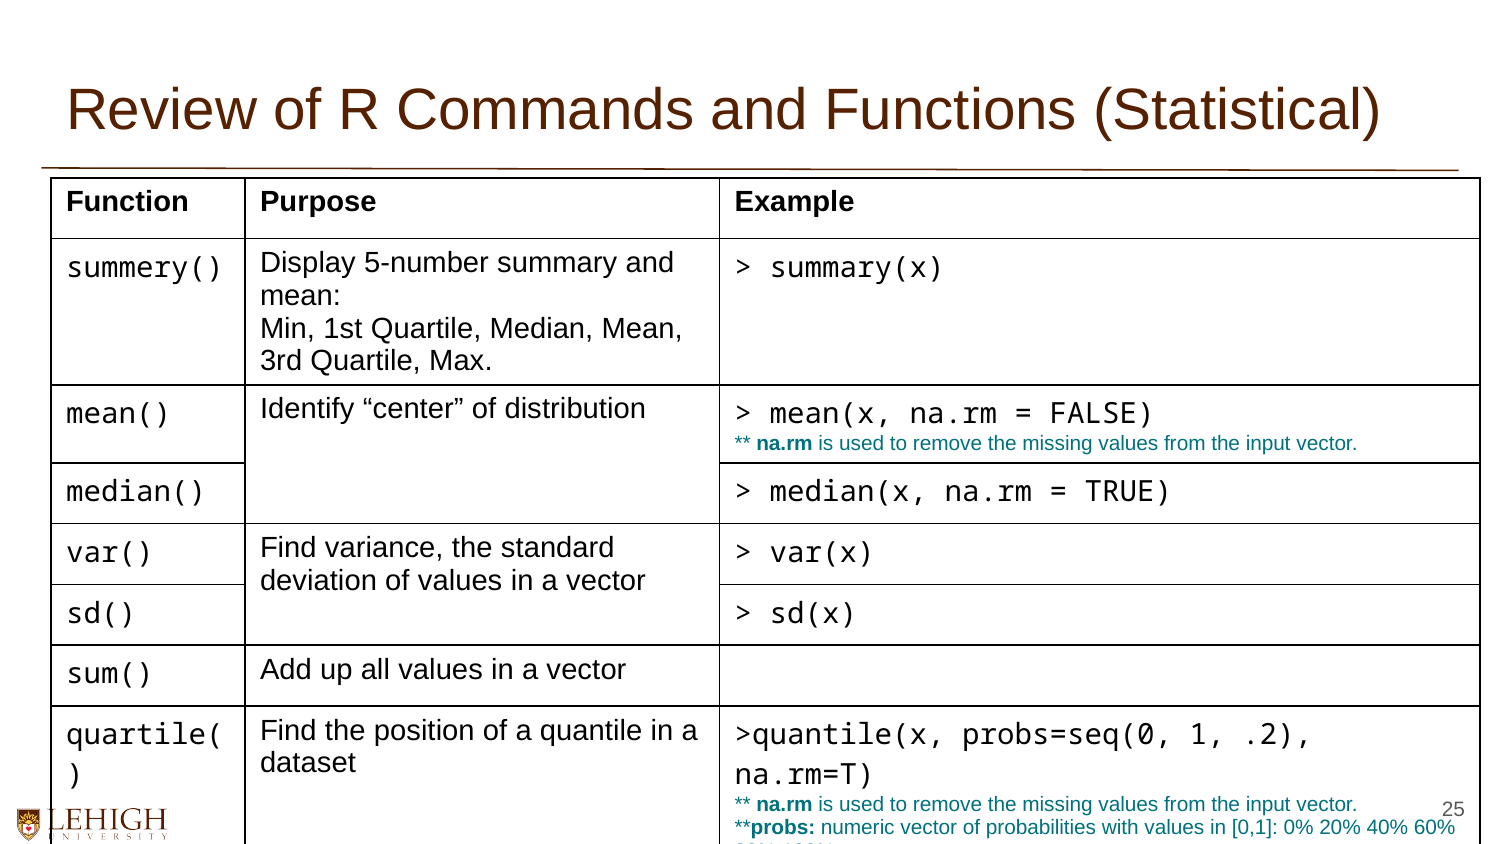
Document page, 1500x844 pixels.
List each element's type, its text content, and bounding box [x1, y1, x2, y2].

table_cell > sd(x) [720, 585, 1479, 644]
table_cell median() [52, 464, 244, 523]
table_cell var() [52, 524, 244, 584]
title Review of R Commands and Functions (Statistical) [51, 56, 1449, 156]
picture [17, 808, 50, 841]
table_cell Display 5-number summary and mean: Min, 1st Quartile, Median, Mean, 3rd Quartile, Max. [246, 239, 719, 384]
table_cell > var(x) [720, 524, 1479, 584]
table_cell [720, 646, 1479, 705]
table_cell sd() [52, 585, 244, 644]
table_header Example [720, 179, 1479, 238]
table_cell Add up all values in a vector [246, 646, 719, 705]
table_cell >quantile(x, probs=seq(0, 1, .2), na.rm=T) ** na.rm is used to remove the missing values from the input vector. **probs: numeric vector of probabilities with values in [0,1]: 0% 20% 40% 60% 80% 100% [720, 707, 1479, 844]
table_cell Find variance, the standard deviation of values in a vector [246, 524, 719, 644]
table_cell > median(x, na.rm = TRUE) [720, 464, 1479, 523]
table_cell Find the position of a quantile in a dataset [246, 707, 719, 844]
table_cell Identify “center” of distribution [246, 386, 719, 523]
table_cell > mean(x, na.rm = FALSE) ** na.rm is used to remove the missing values from the input vector. [720, 386, 1479, 462]
table_cell mean() [52, 386, 244, 462]
table_cell summery() [52, 239, 244, 384]
table_cell > summary(x) [720, 239, 1479, 384]
table_header Function [52, 179, 244, 238]
table_cell sum() [52, 646, 244, 705]
table_header Purpose [246, 179, 719, 238]
table_cell quartile() [52, 707, 244, 844]
